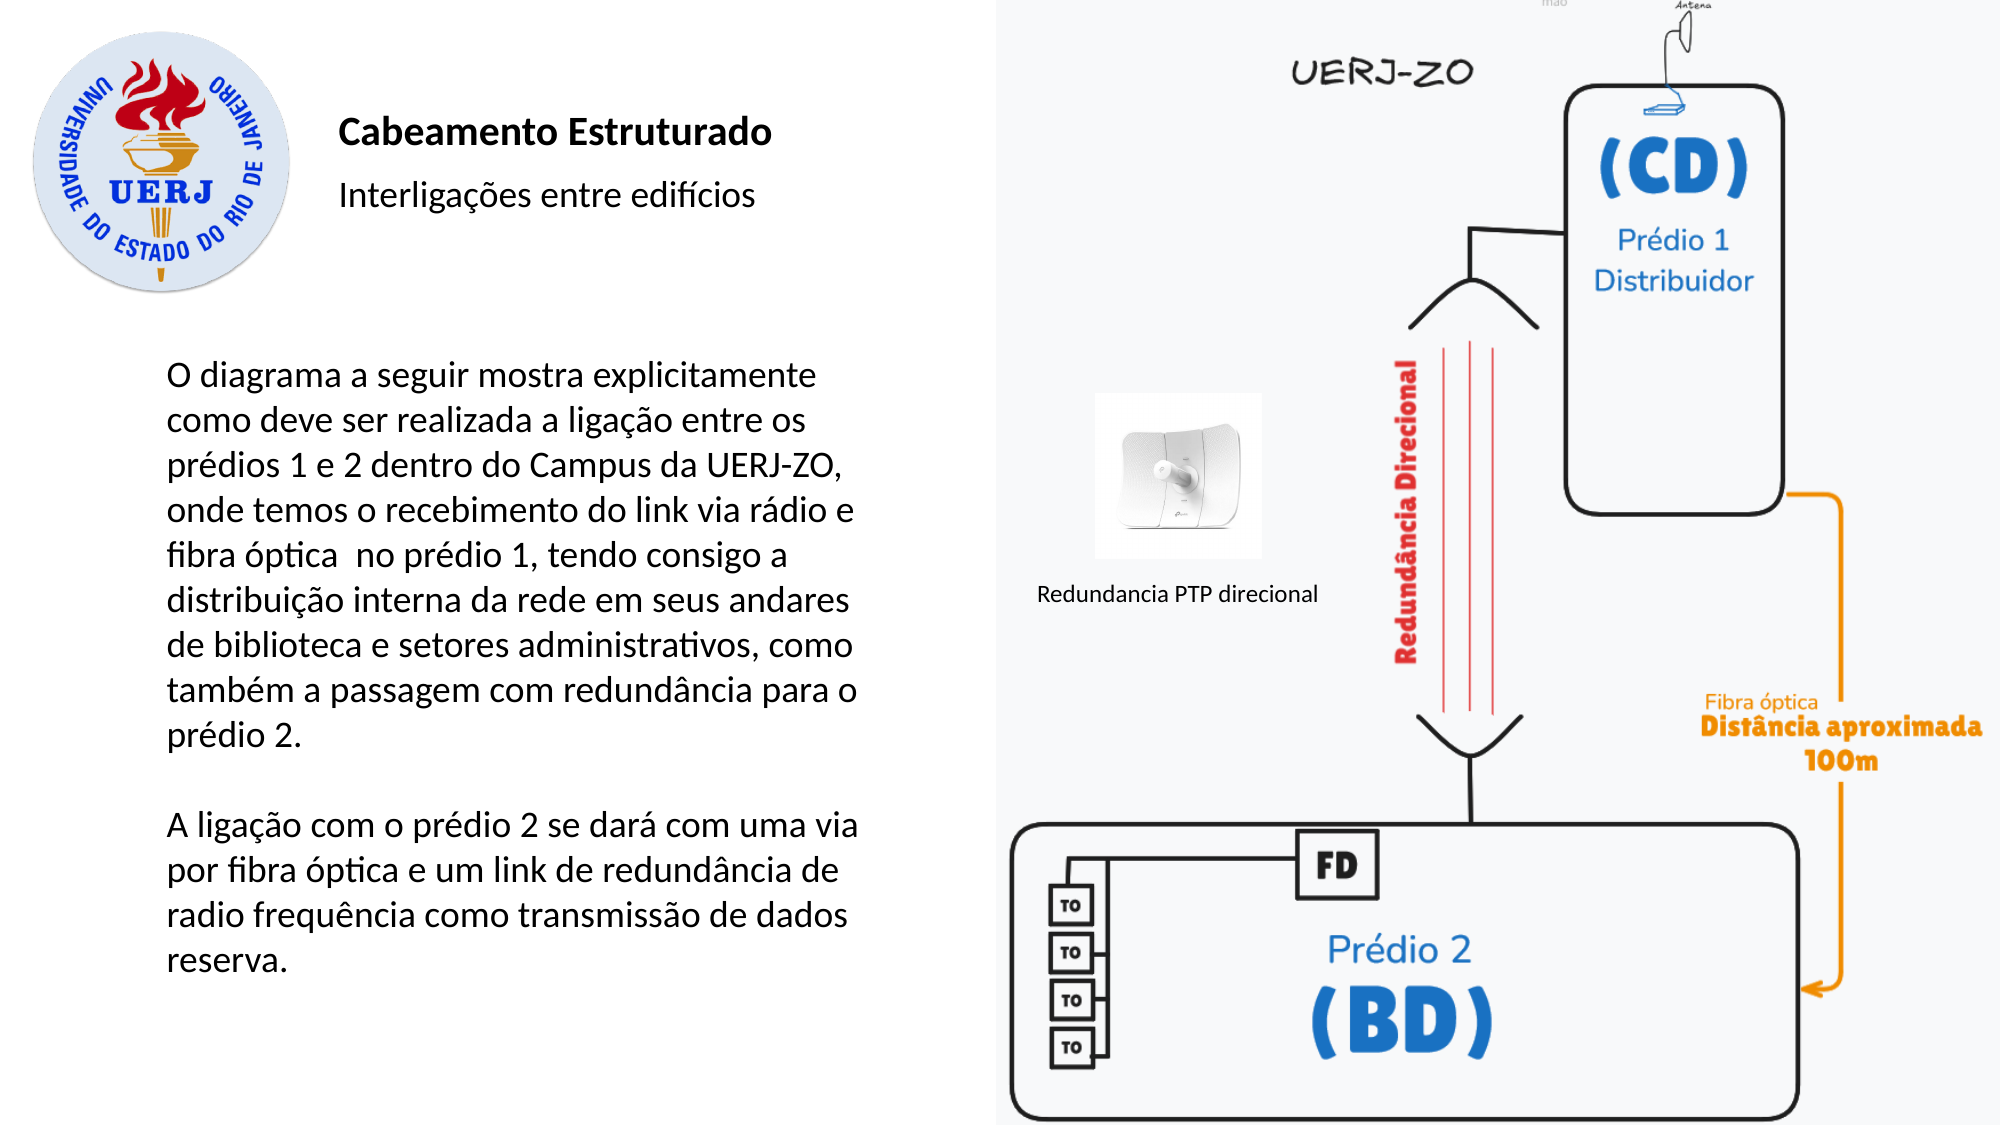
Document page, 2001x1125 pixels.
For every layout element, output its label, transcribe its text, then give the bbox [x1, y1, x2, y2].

picture [995, 0, 2000, 1125]
text_box O diagrama a seguir mostra explicitamente como deve ser realizada a ligação entre os prédios 1 e 2 dentro do Campus da UERJ-ZO, onde temos o recebimento do link via rádio e fibra óptica no prédio 1, tendo consigo a distribuição interna da rede em seus andares de biblioteca e setores administrativos, como também a passagem com redundância para o prédio 2. A ligação com o prédio 2 se dará com uma via por fibra óptica e um link de redundância de radio frequência como transmissão de dados reserva. [151, 342, 900, 988]
text_box Interligações entre edifícios [323, 162, 995, 223]
text_box Cabeamento Estruturado [323, 96, 995, 162]
picture [30, 30, 292, 296]
